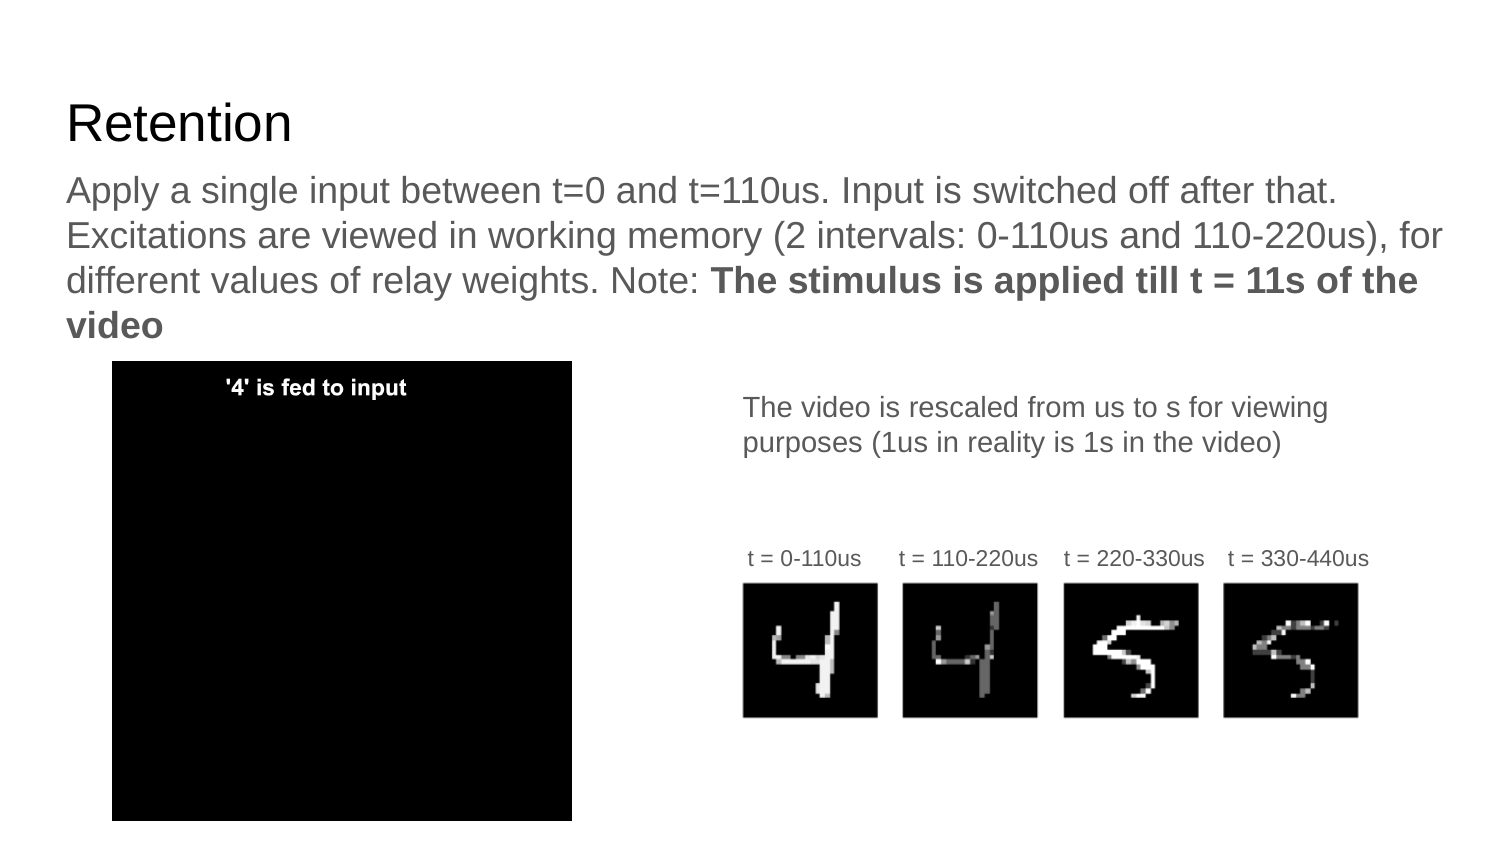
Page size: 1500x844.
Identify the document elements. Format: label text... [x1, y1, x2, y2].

title Retention [51, 72, 1449, 151]
text_box Apply a single input between t=0 and t=110us. Input is switched off after that. Excitations are viewed in working memory (2 intervals: 0-110us and 110-220us), for different values of relay weights. Note: The stimulus is applied till t = 11s of the video [51, 151, 1500, 231]
picture [732, 572, 1369, 730]
text_box The video is rescaled from us to s for viewing purposes (1us in reality is 1s in the video) [727, 373, 1413, 554]
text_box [111, 360, 573, 822]
